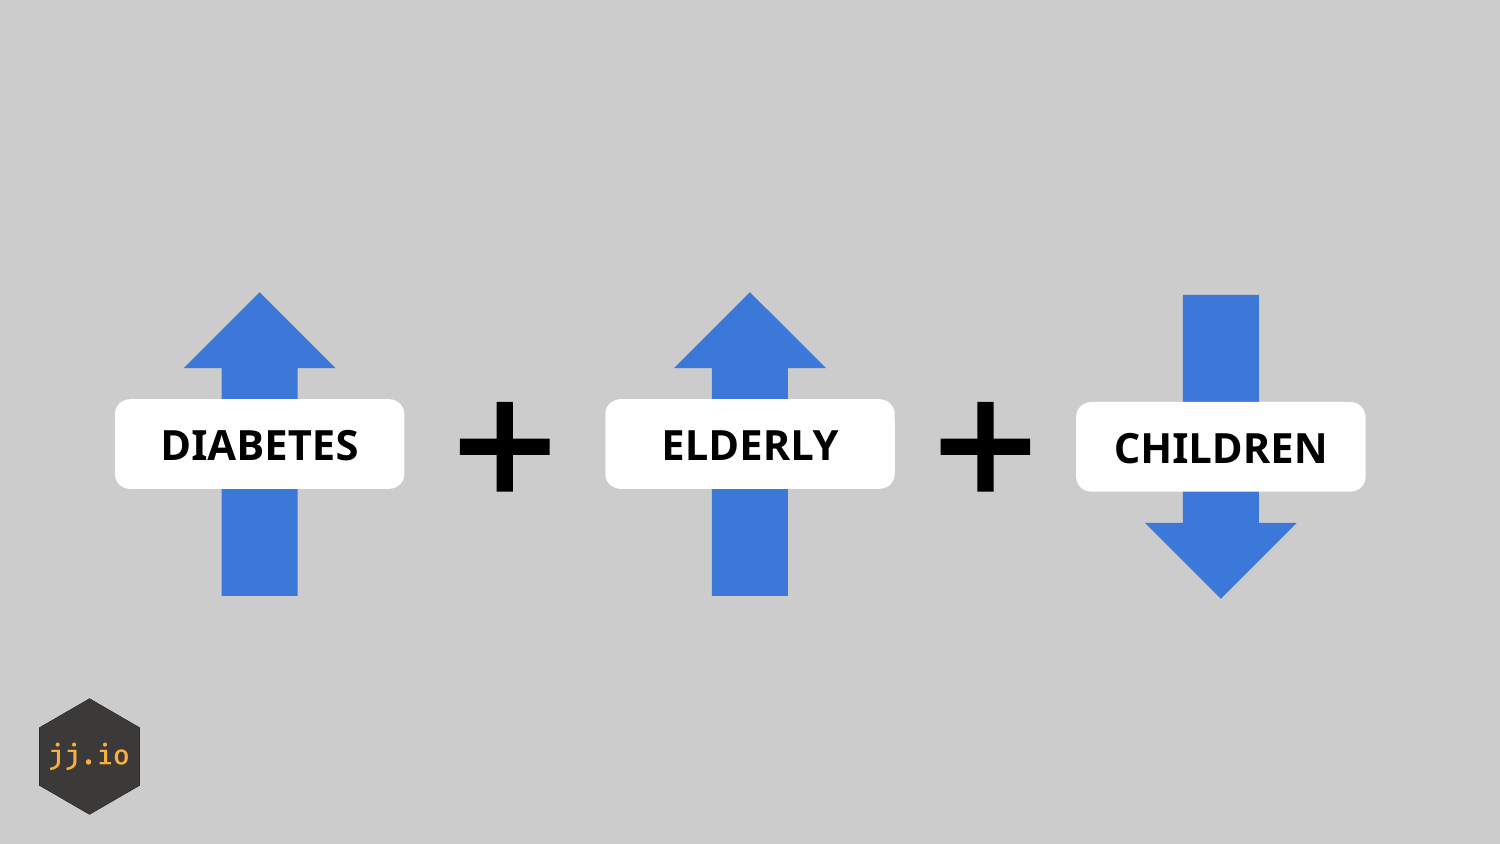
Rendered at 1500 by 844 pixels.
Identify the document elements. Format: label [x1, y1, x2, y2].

text_box [940, 401, 1031, 492]
picture [38, 698, 140, 815]
text_box [604, 291, 896, 597]
text_box [114, 291, 405, 597]
text_box [459, 401, 550, 492]
text_box [1075, 294, 1366, 599]
